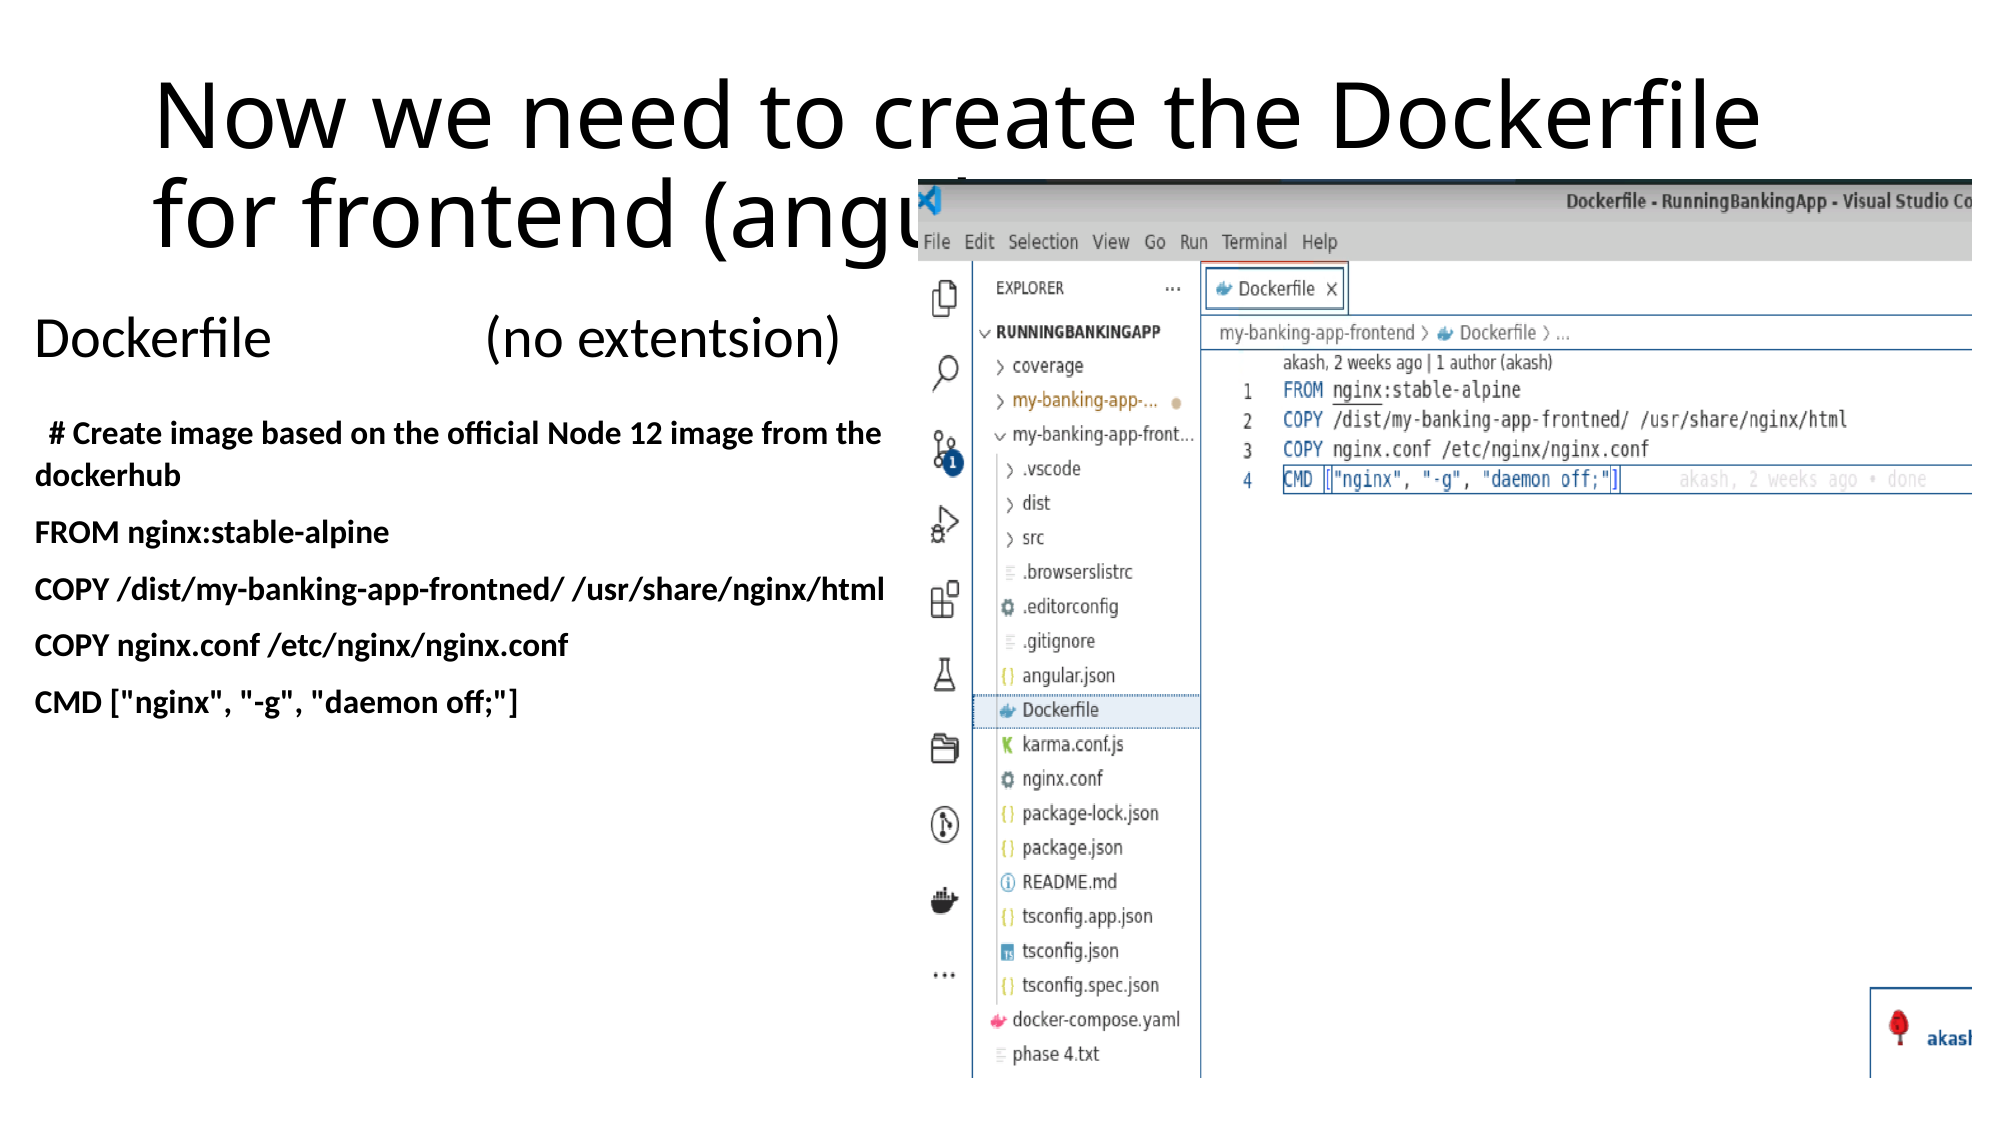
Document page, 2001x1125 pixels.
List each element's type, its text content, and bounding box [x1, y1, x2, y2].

list Dockerfile (no extentsion) # Create image based on the official Node 12 image from the dockerhub FROM nginx:stable-alpine COPY /dist/my-banking-app-frontned/ /usr/share/nginx/html COPY nginx.conf /etc/nginx/nginx.conf CMD ["nginx", "-g", "daemon off;"] [19, 299, 918, 1078]
picture [918, 179, 1972, 1078]
title Now we need to create the Dockerfile for frontend (angular) [137, 59, 1863, 278]
